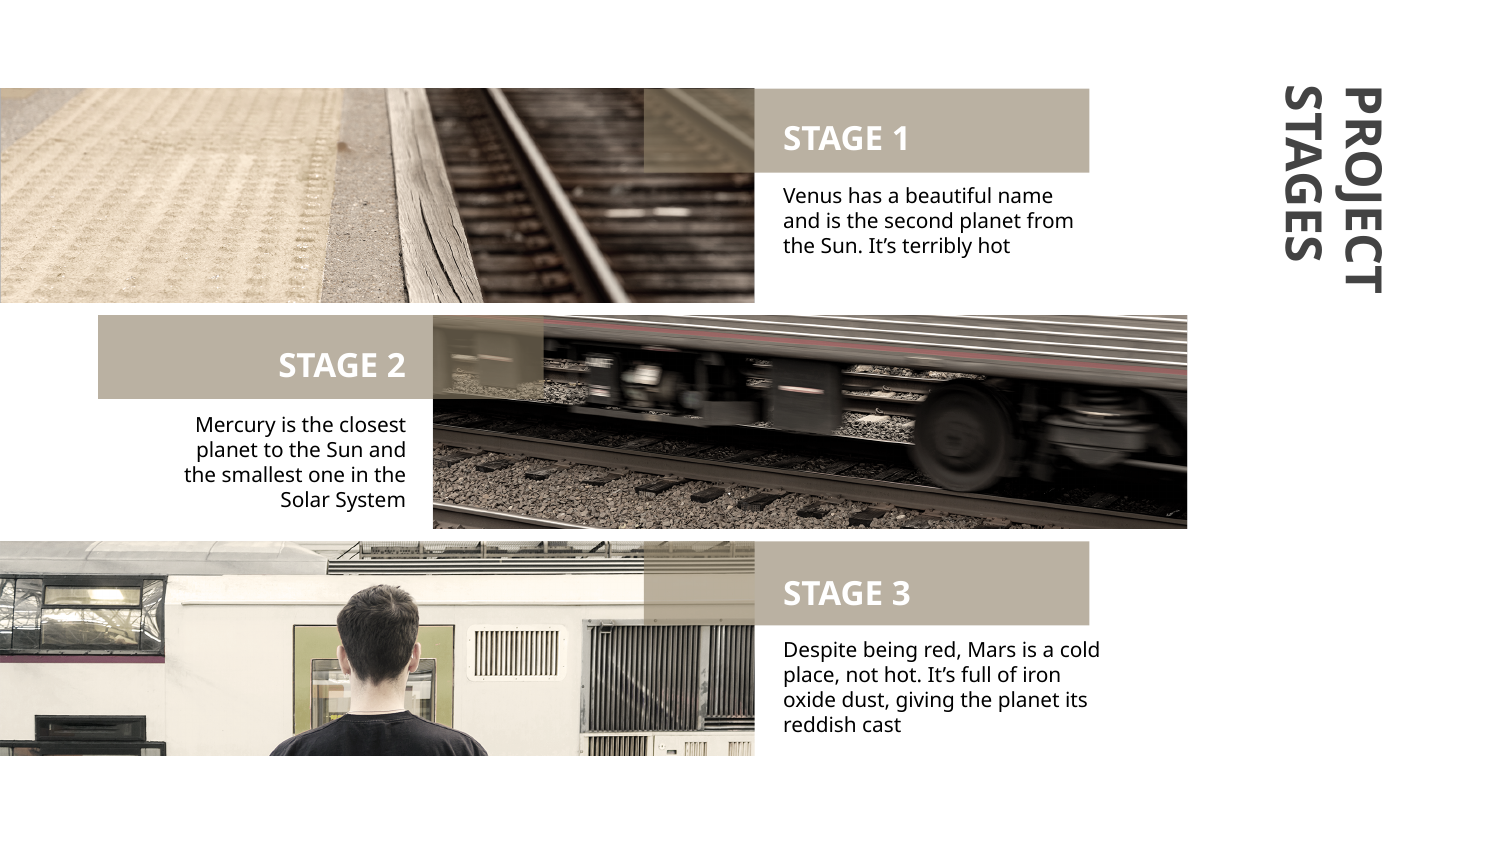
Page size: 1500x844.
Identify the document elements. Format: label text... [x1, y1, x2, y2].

text_box [755, 541, 1090, 626]
title STAGE 2 [57, 335, 422, 399]
picture [0, 541, 755, 756]
title STAGE 3 [768, 563, 1175, 627]
subtitle Despite being red, Mars is a cold place, not hot. It’s full of iron oxide dust, giving the planet its reddish cast [768, 627, 1132, 804]
title STAGE 1 [768, 108, 1198, 173]
picture [0, 88, 755, 303]
title PROJECT STAGES [1295, 69, 1376, 472]
picture [432, 314, 1188, 529]
text_box [755, 88, 1090, 173]
subtitle Mercury is the closest planet to the Sun and the smallest one in the Solar System [150, 399, 422, 521]
text_box [98, 315, 430, 399]
subtitle Venus has a beautiful name and is the second planet from the Sun. It’s terribly hot [768, 173, 1090, 313]
